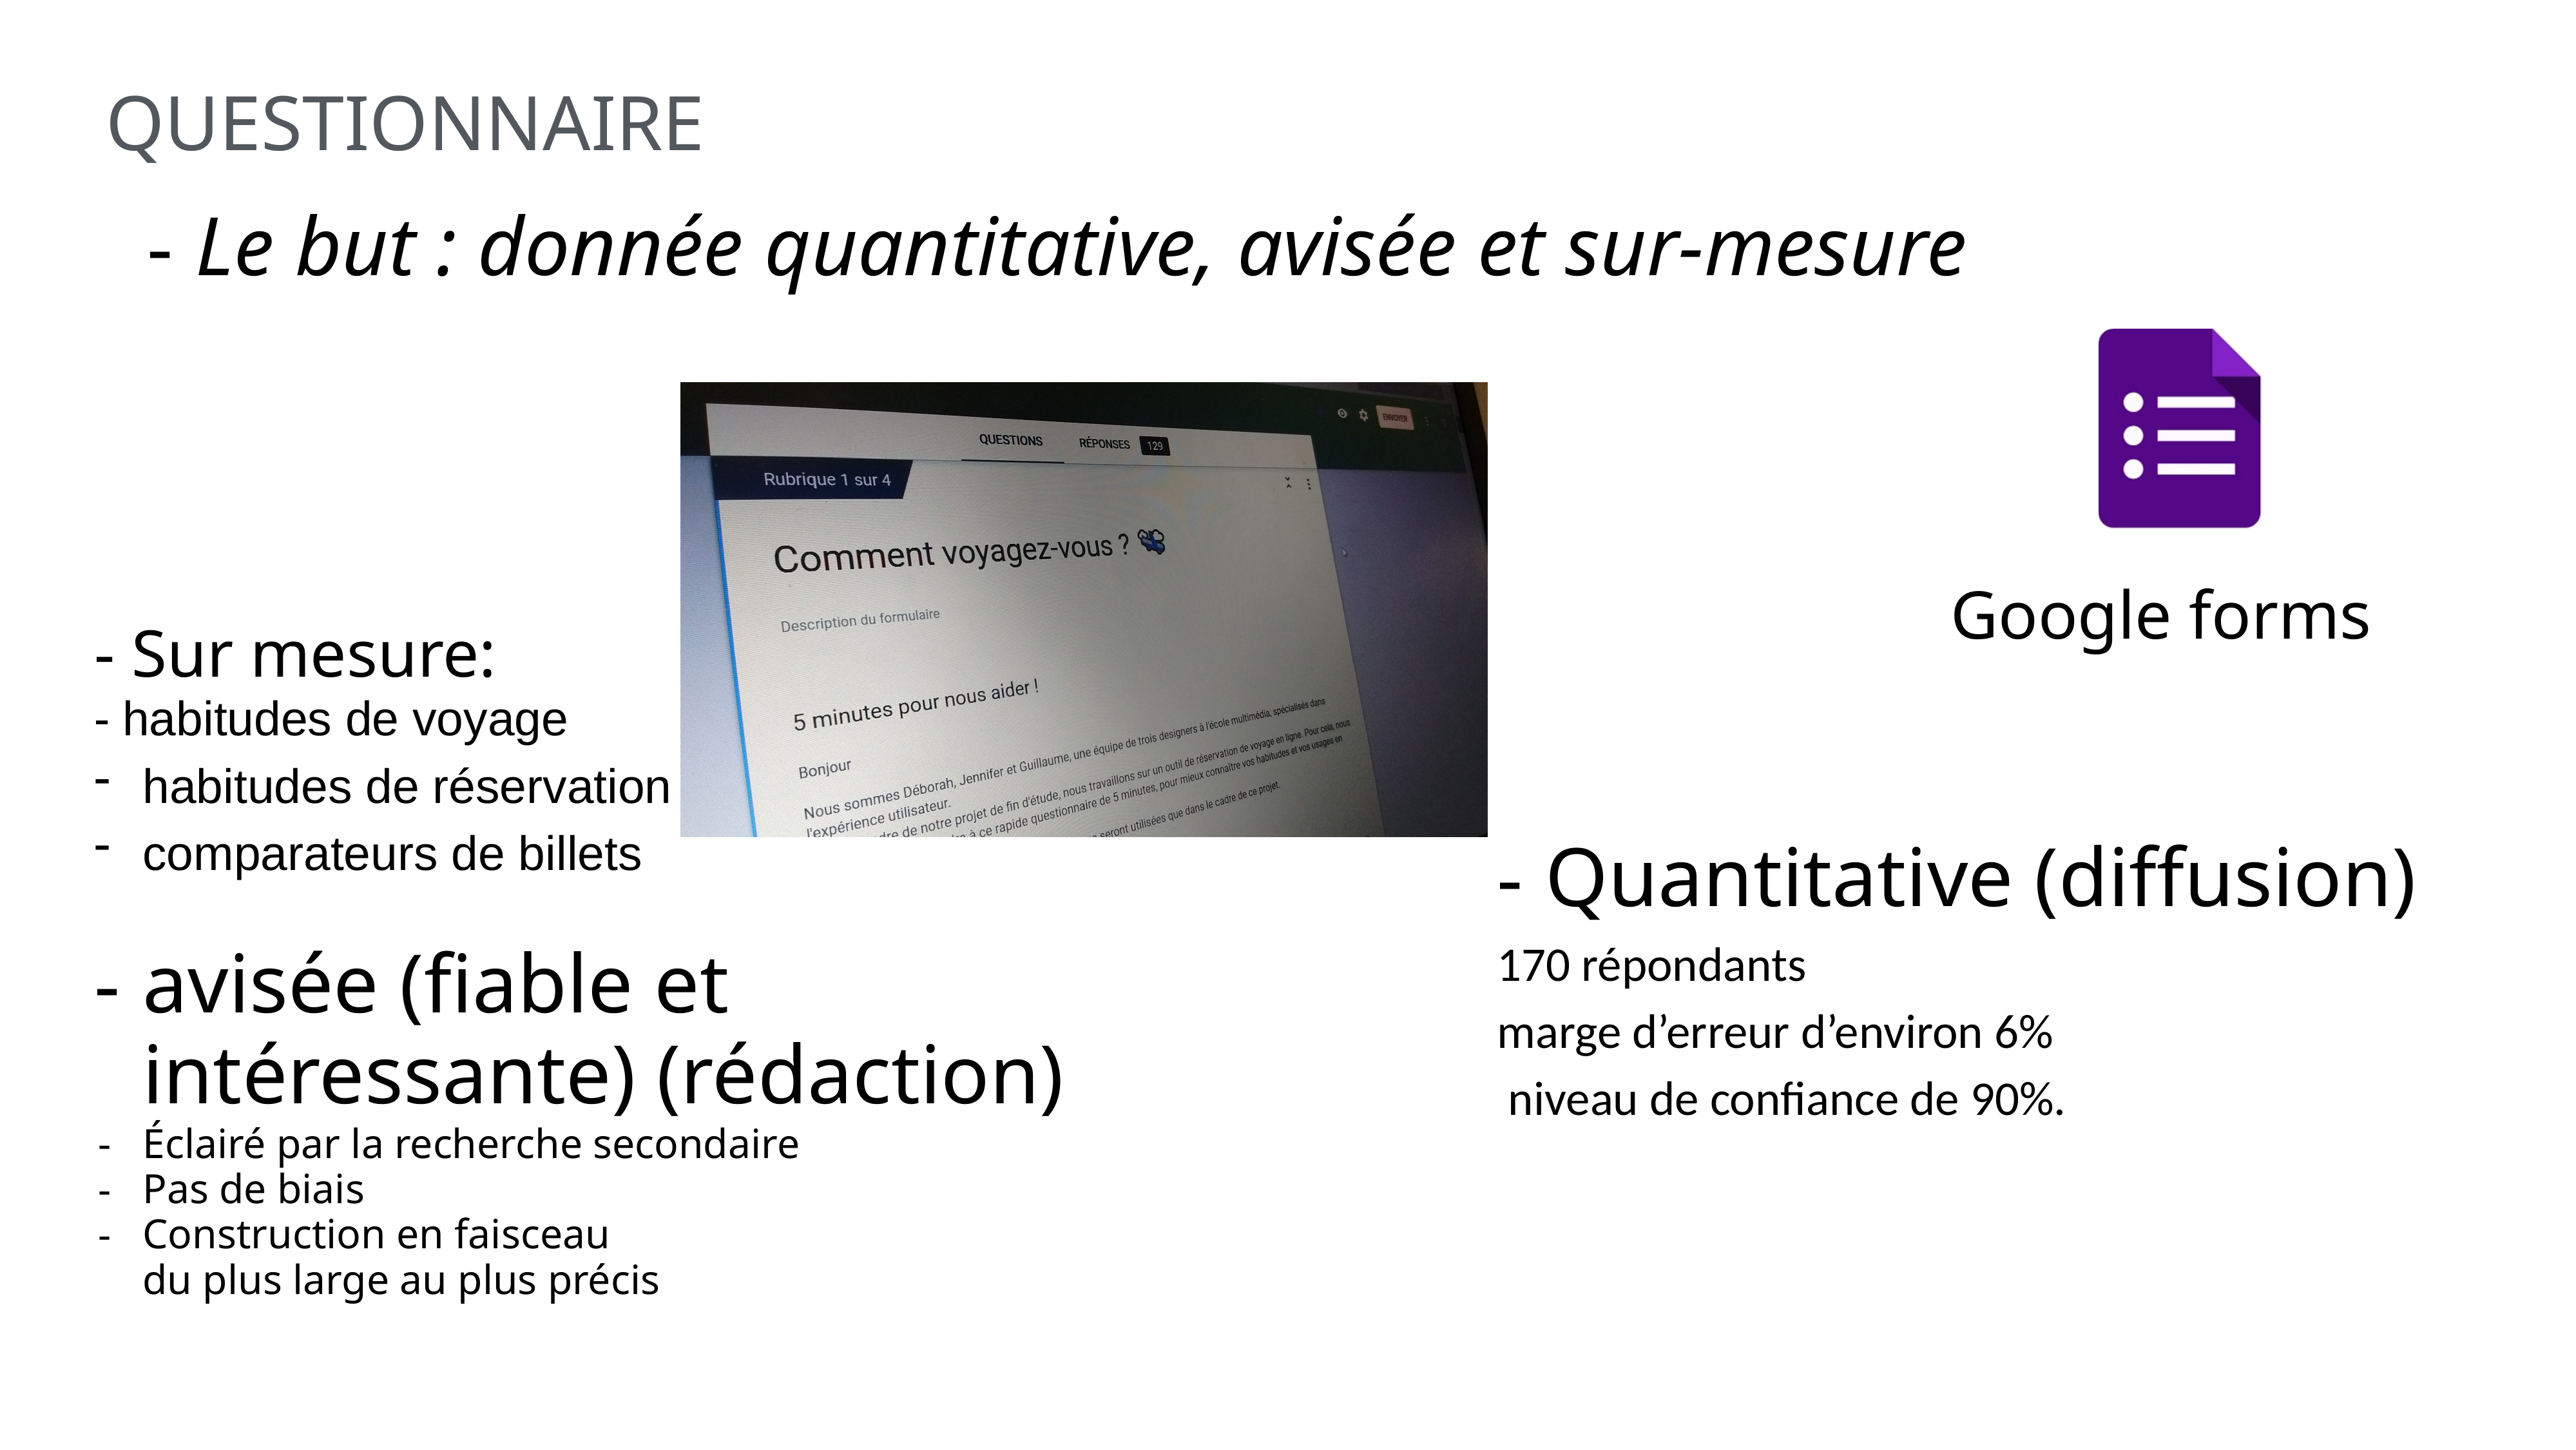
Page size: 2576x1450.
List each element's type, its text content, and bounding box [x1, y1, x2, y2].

text_box Google forms [1945, 574, 2494, 659]
picture [2098, 329, 2262, 529]
picture [680, 382, 1488, 837]
text_box - Sur mesure: - habitudes de voyage habitudes de réservation comparateurs de billets [84, 609, 1123, 889]
text_box Quantitative (diffusion) 170 répondants marge d’erreur d’environ 6% niveau de confiance de 90%. [1487, 824, 2526, 1134]
text_box avisée (fiable et intéressante) (rédaction) Éclairé par la recherche secondaire Pas de biais Construction en faisceau du plus large au plus précis [84, 930, 1177, 1313]
text_box QUESTIONNAIRE [101, 70, 1734, 171]
text_box Le but : donnée quantitative, avisée et sur-mesure [142, 198, 2494, 299]
